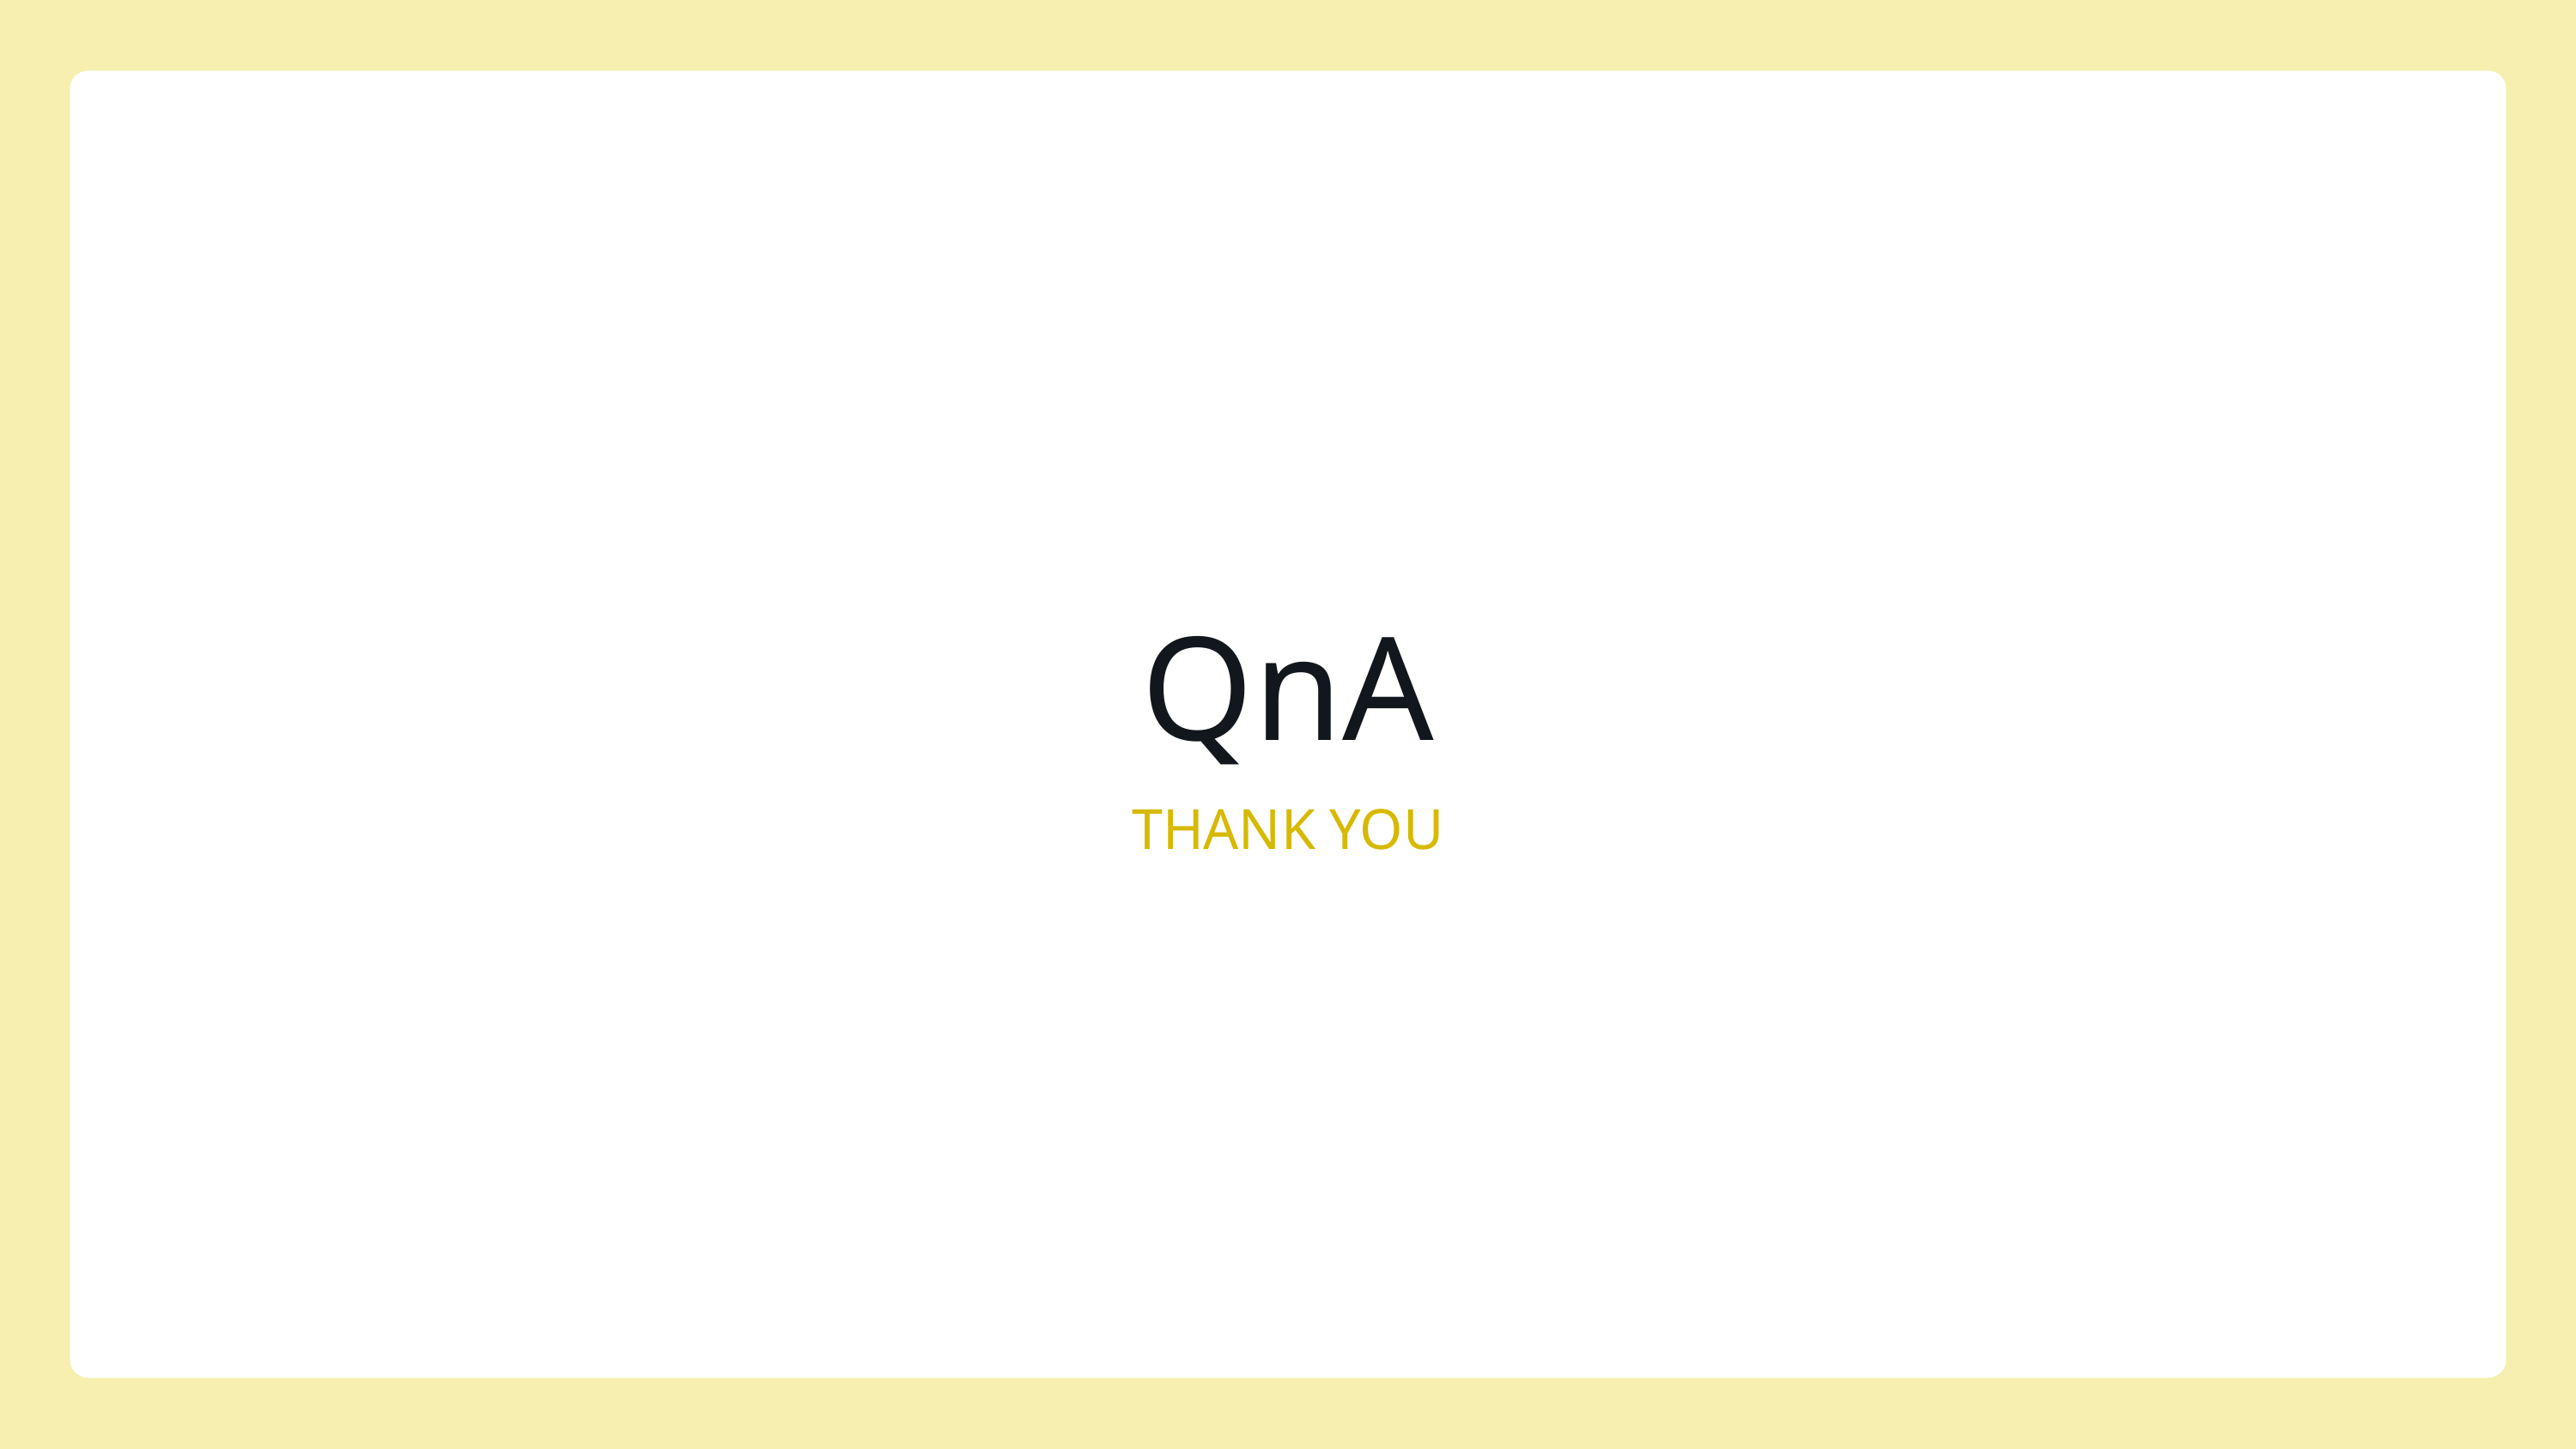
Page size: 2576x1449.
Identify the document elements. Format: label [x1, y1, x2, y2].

text_box [70, 70, 2506, 1379]
